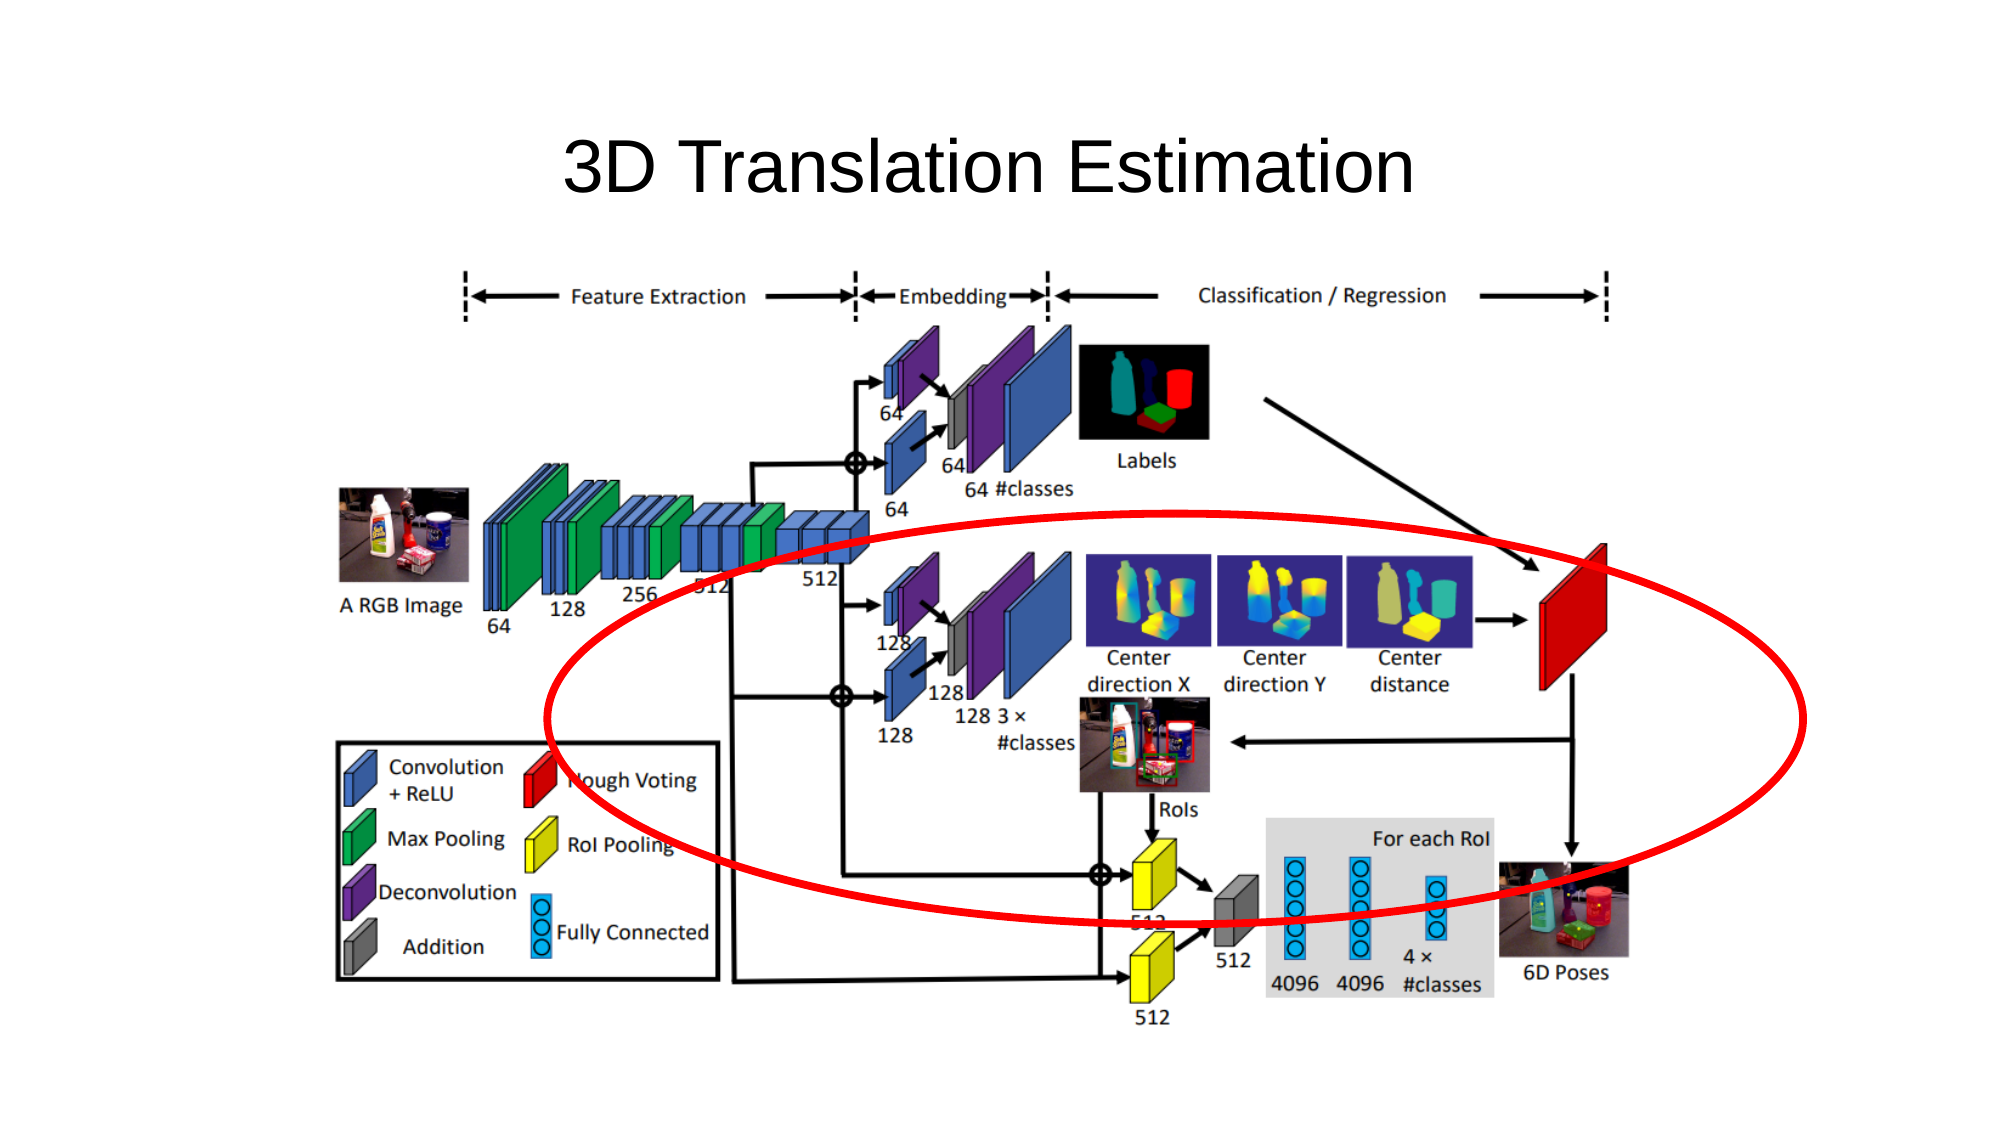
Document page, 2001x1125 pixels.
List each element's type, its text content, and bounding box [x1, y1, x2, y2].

text_box [196, 212, 1969, 1000]
picture [306, 232, 1684, 1044]
text_box [1684, 597, 1805, 841]
text_box 3D Translation Estimation [137, 59, 1863, 278]
